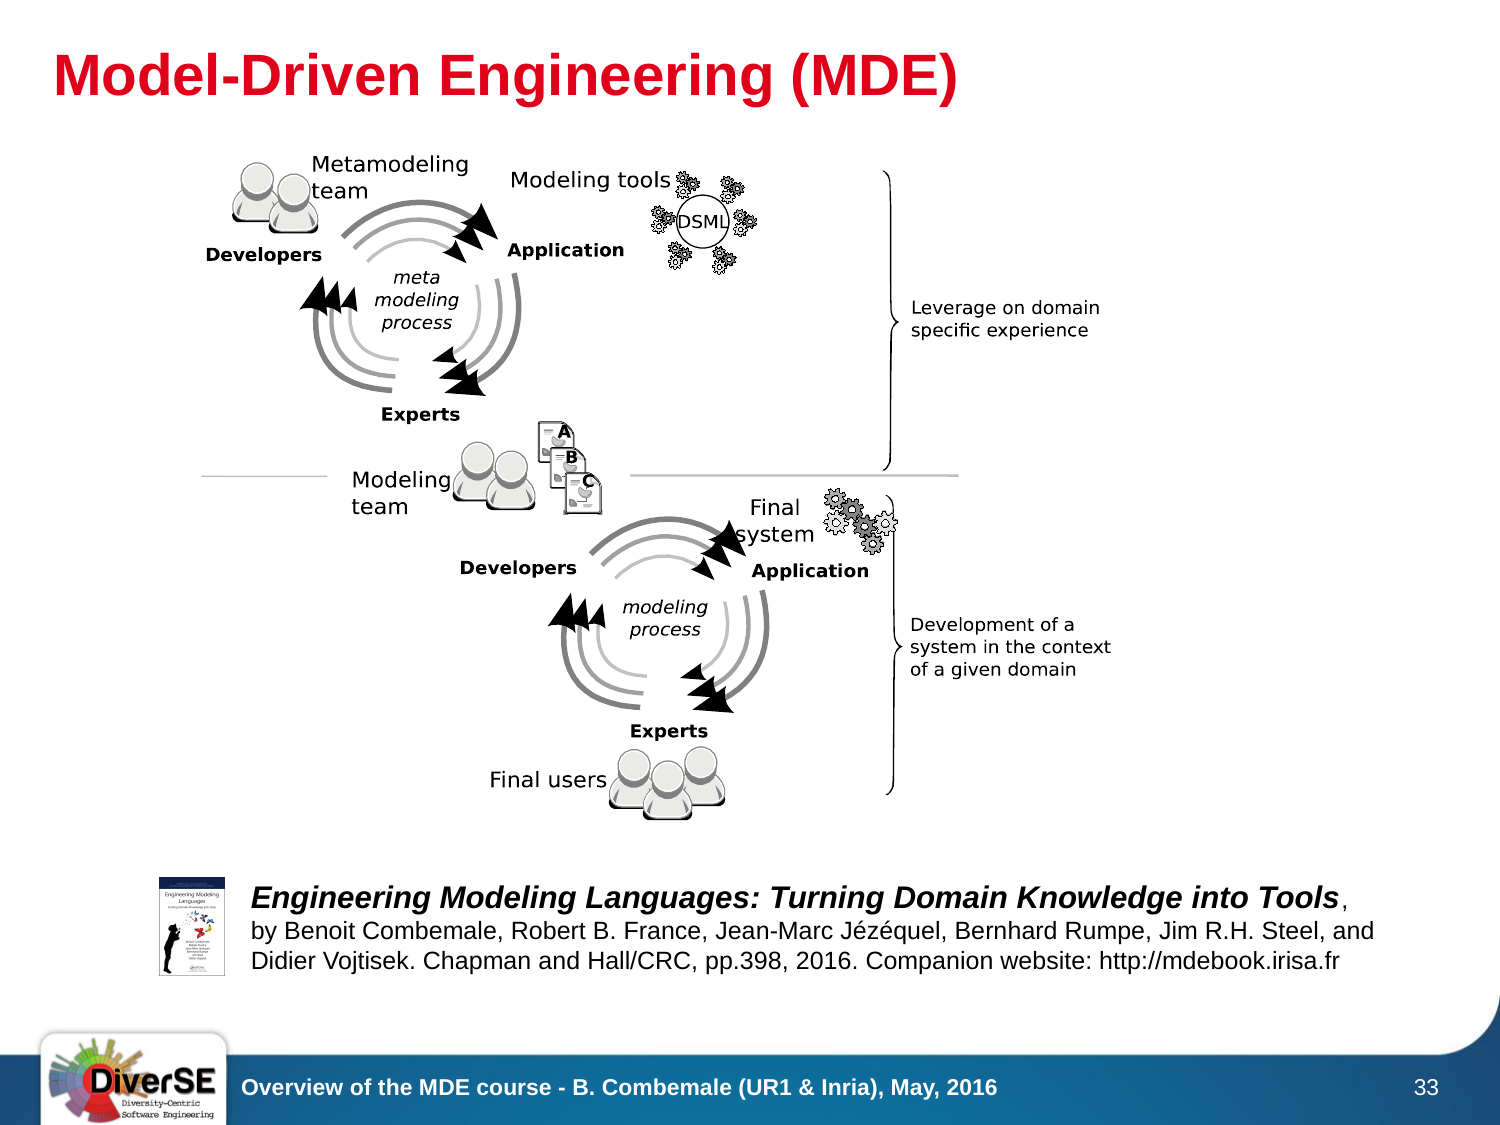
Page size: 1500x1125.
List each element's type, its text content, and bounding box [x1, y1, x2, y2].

slide_number 33 [1413, 1064, 1500, 1110]
footer Overview of the MDE course - B. Combemale (UR1 & Inria), May, 2016 [241, 1064, 1376, 1110]
title Model-Driven Engineering (MDE) [52, 18, 1459, 126]
picture [0, 877, 1500, 1125]
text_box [194, 148, 1118, 824]
text_box Engineering Modeling Languages: Turning Domain Knowledge into Tools, by Benoit Combemale, Robert B. France, Jean-Marc Jézéquel, Bernhard Rumpe, Jim R.H. Steel, and Didier Vojtisek. Chapman and Hall/CRC, pp.398, 2016. Companion website: http://mdebook.irisa.fr [235, 869, 1394, 983]
